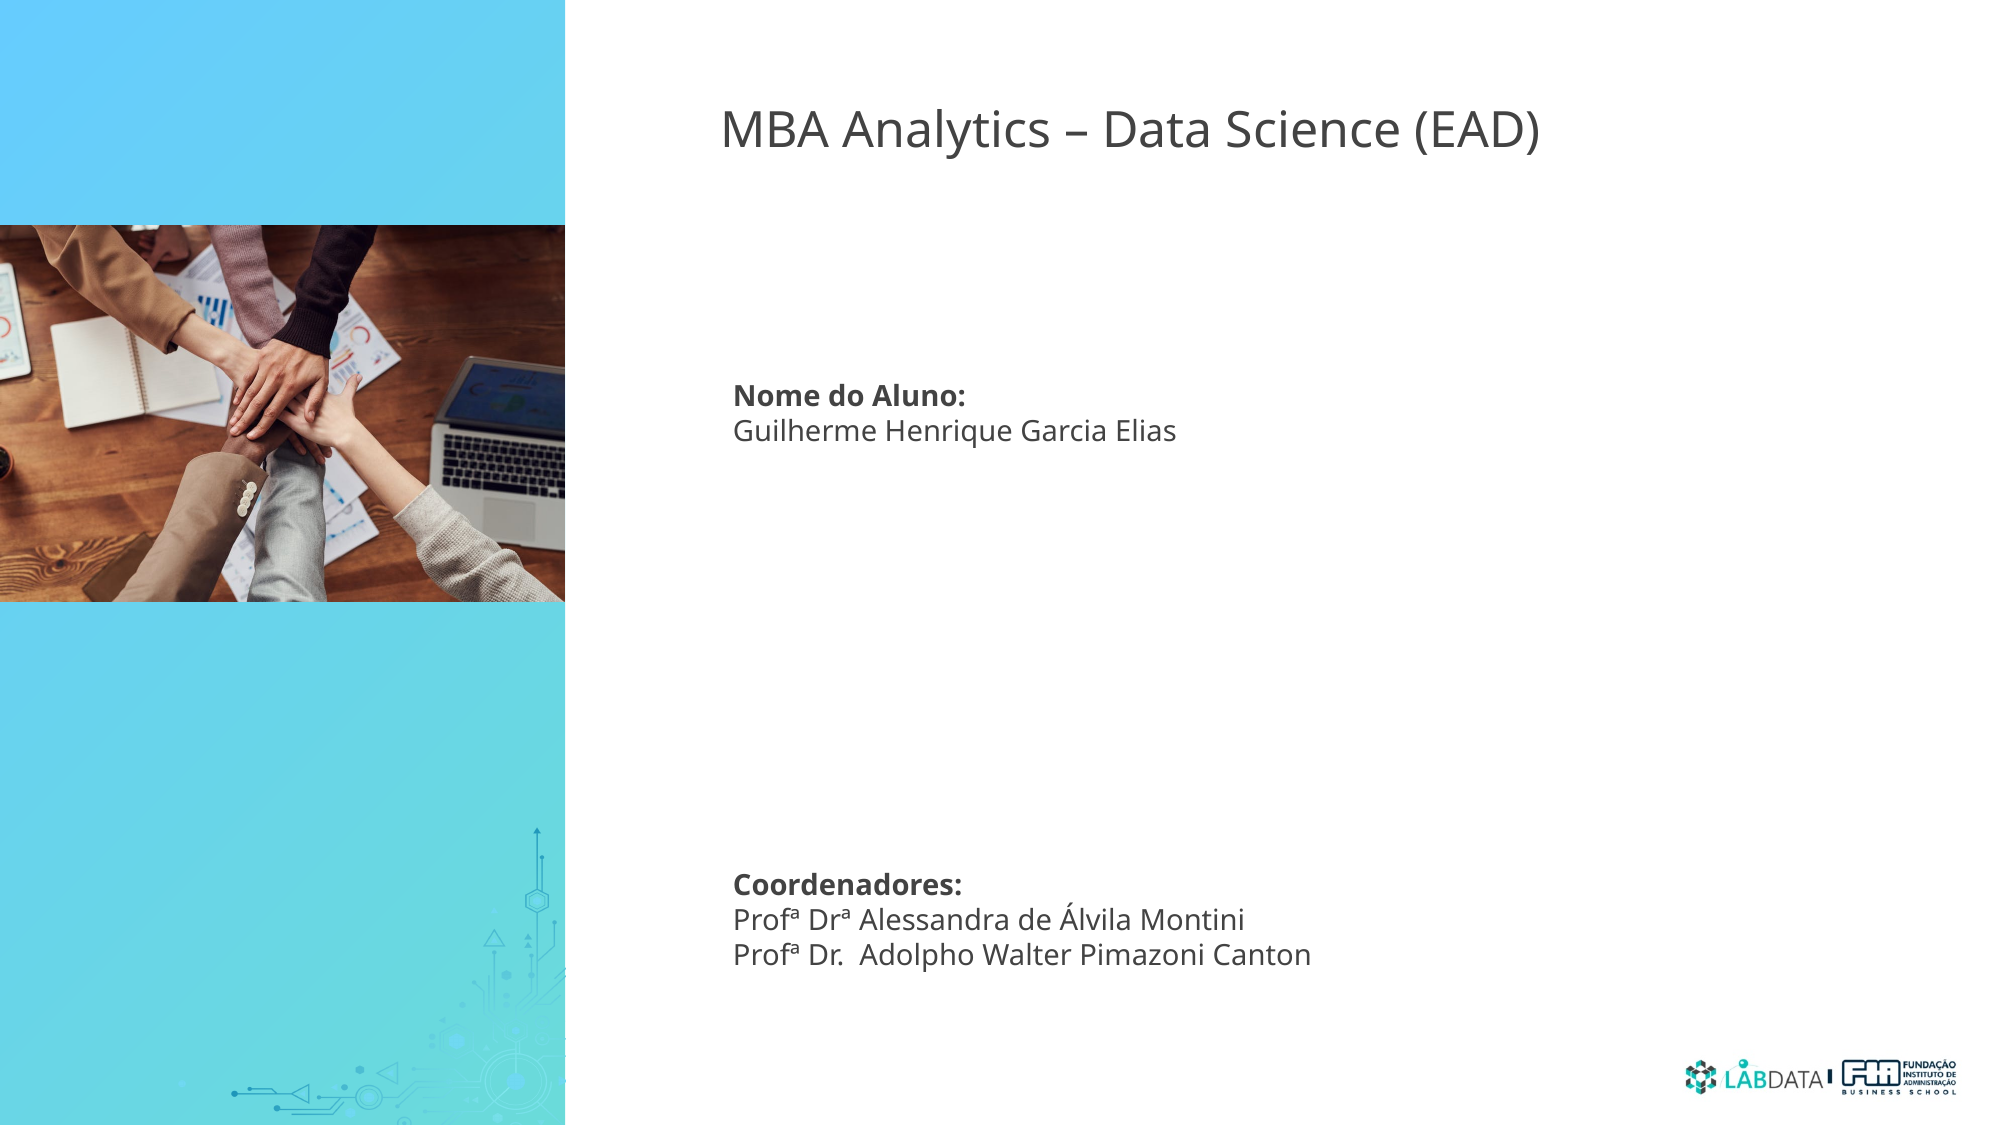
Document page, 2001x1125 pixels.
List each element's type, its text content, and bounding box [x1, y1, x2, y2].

picture [1682, 1048, 1962, 1102]
text_box MBA Analytics – Data Science (EAD) [653, 82, 1740, 200]
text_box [0, 0, 566, 1125]
picture [0, 225, 565, 602]
text_box Nome do Aluno: Guilherme Henrique Garcia Elias Coordenadores: Profª Drª Alessandra de Álvila Montini Profª Dr. Adolpho Walter Pimazoni Canton [718, 369, 1719, 979]
